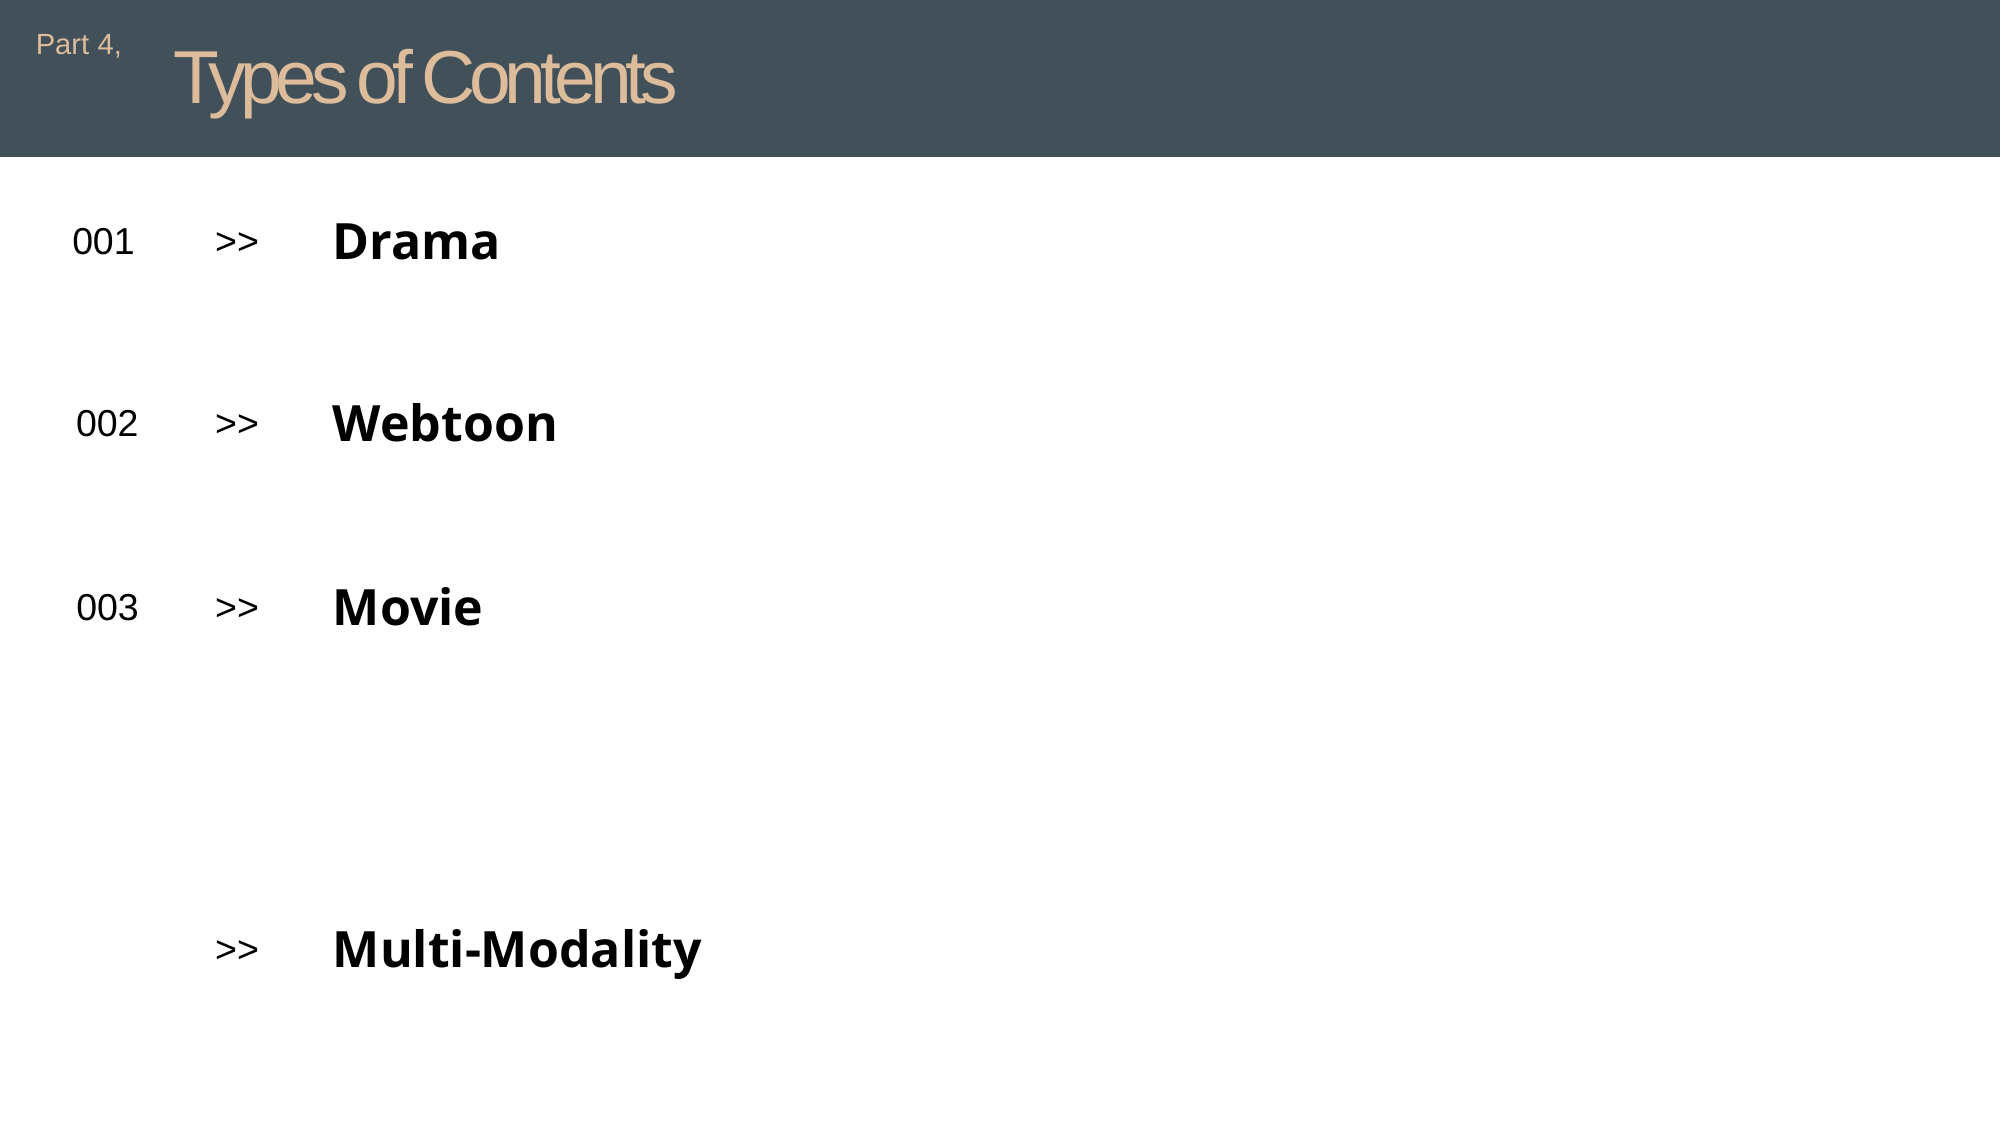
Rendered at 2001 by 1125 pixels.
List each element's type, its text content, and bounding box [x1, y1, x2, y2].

text_box Part 4, [21, 18, 138, 68]
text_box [50, 384, 1879, 533]
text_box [50, 567, 1879, 717]
text_box Types of Contents [158, 20, 834, 126]
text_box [50, 909, 1879, 1059]
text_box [50, 201, 1879, 351]
text_box [0, 0, 2000, 158]
